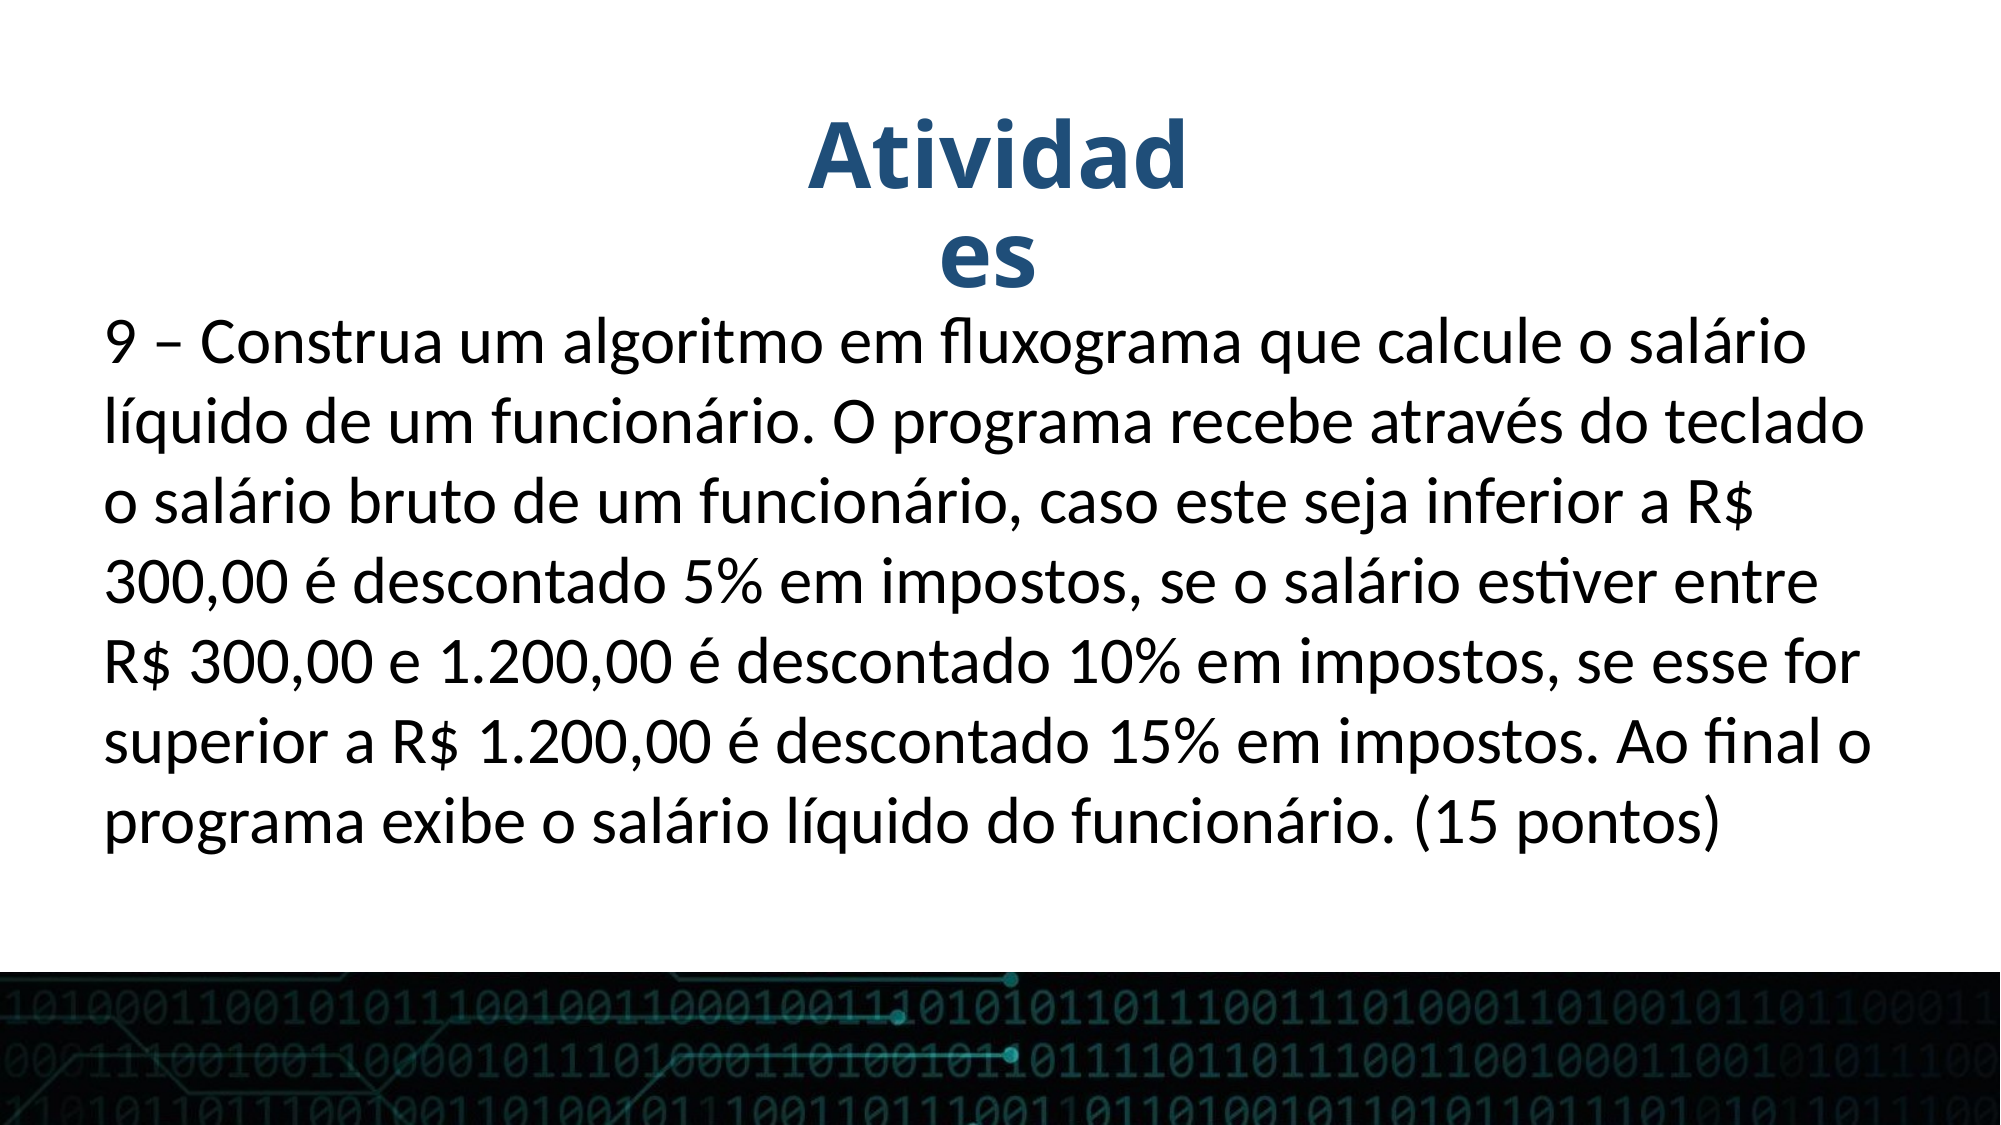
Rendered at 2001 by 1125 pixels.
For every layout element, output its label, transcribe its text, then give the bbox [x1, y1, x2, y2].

picture [0, 972, 2000, 1125]
title Atividades [782, 148, 1218, 269]
text_box 9 – Construa um algoritmo em fluxograma que calcule o salário líquido de um funcionário. O programa recebe através do teclado o salário bruto de um funcionário, caso este seja inferior a R$ 300,00 é descontado 5% em impostos, se o salário estiver entre R$ 300,00 e 1.200,00 é descontado 10% em impostos, se esse for superior a R$ 1.200,00 é descontado 15% em impostos. Ao final o programa exibe o salário líquido do funcionário. (15 pontos) [88, 289, 1911, 865]
